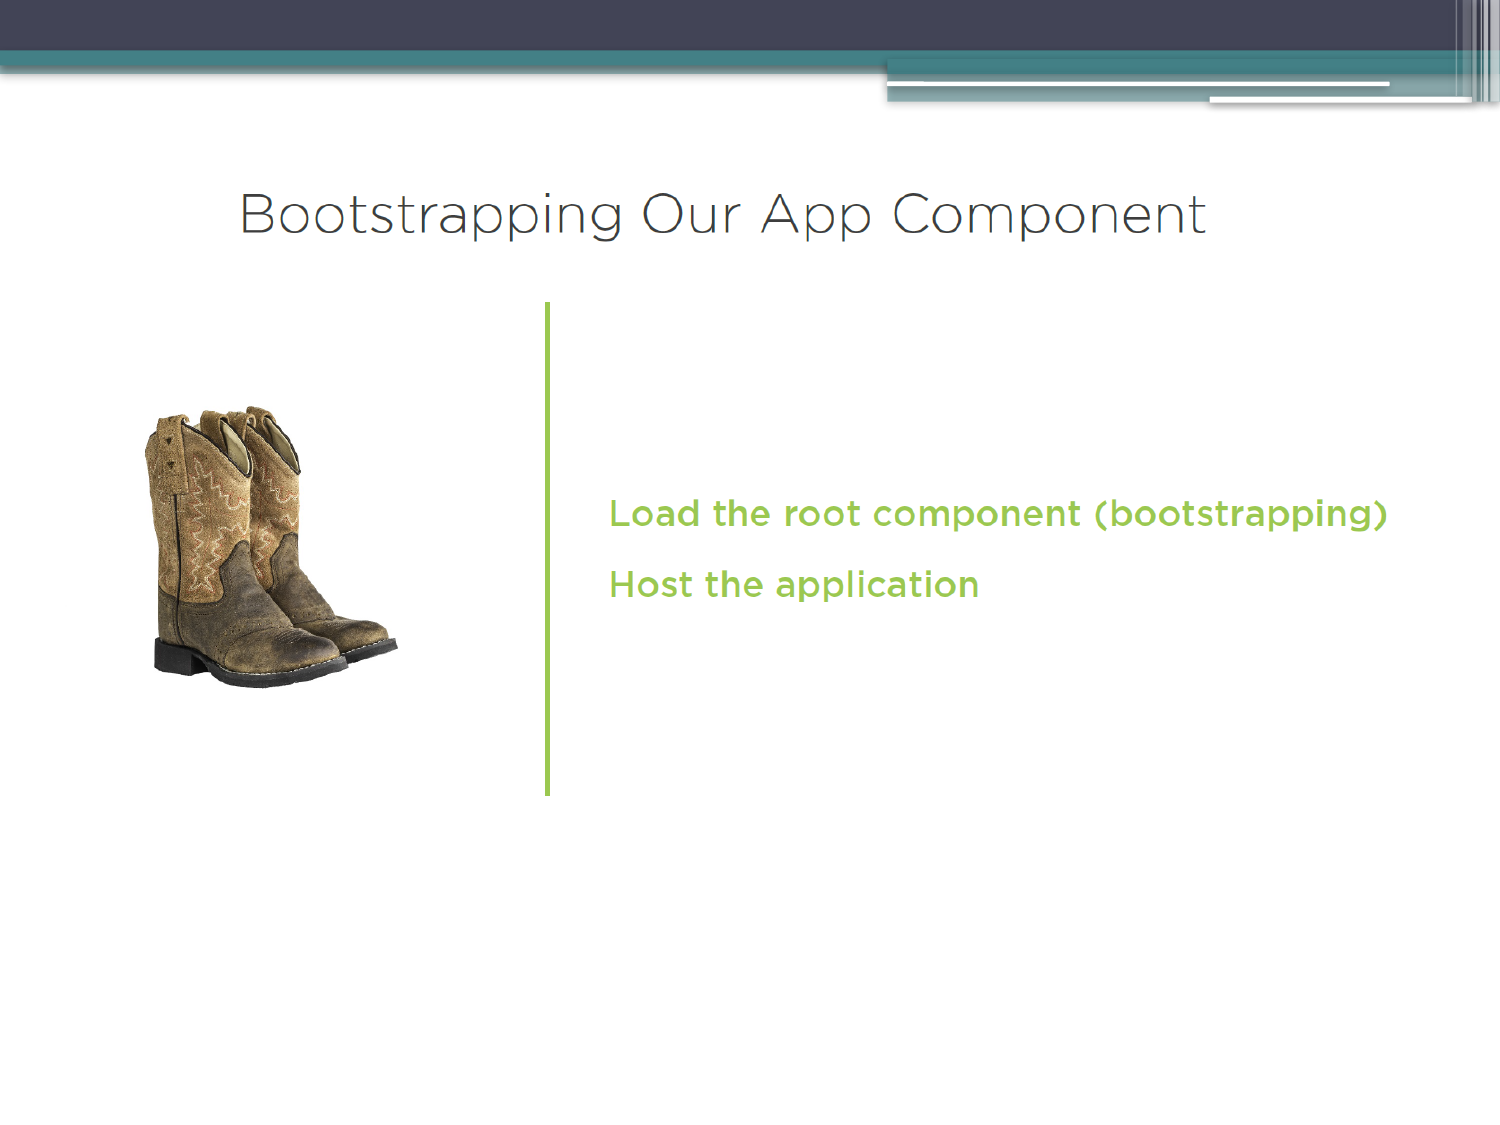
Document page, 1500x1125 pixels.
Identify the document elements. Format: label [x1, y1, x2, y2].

list [62, 162, 1413, 813]
